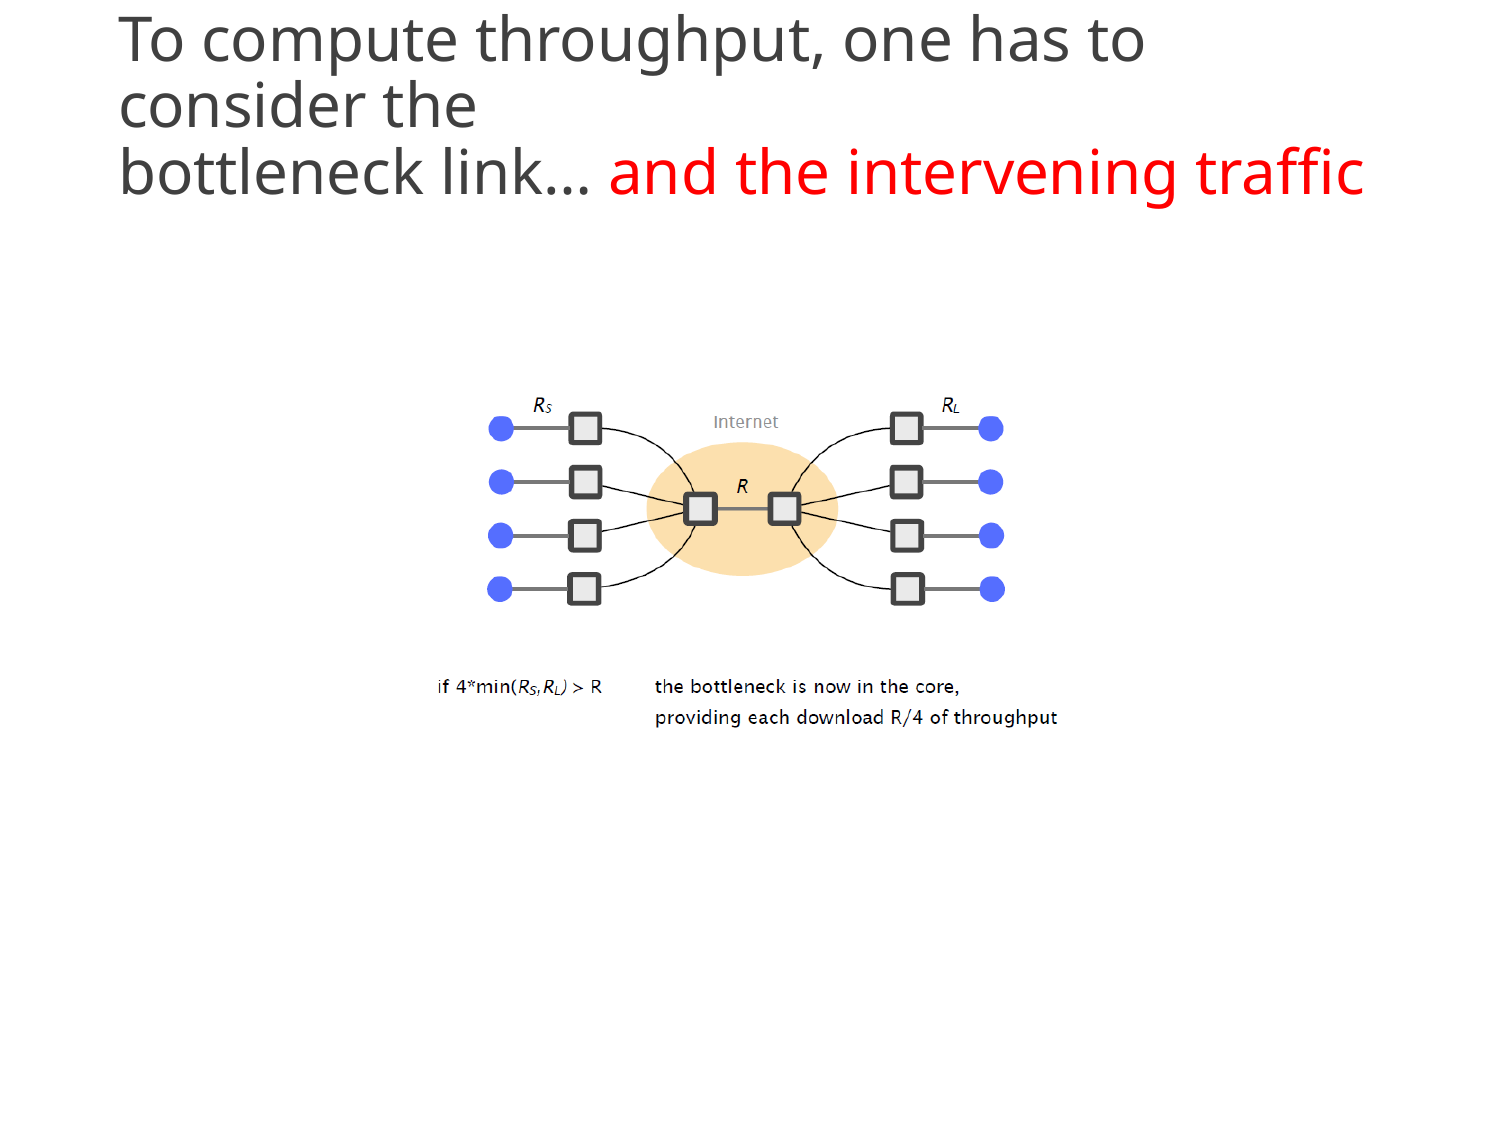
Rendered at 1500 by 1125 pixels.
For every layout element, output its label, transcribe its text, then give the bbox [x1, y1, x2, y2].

picture [412, 369, 1088, 755]
title To compute throughput, one has to consider the bottleneck link… and the intervening traffic [103, 0, 1397, 217]
